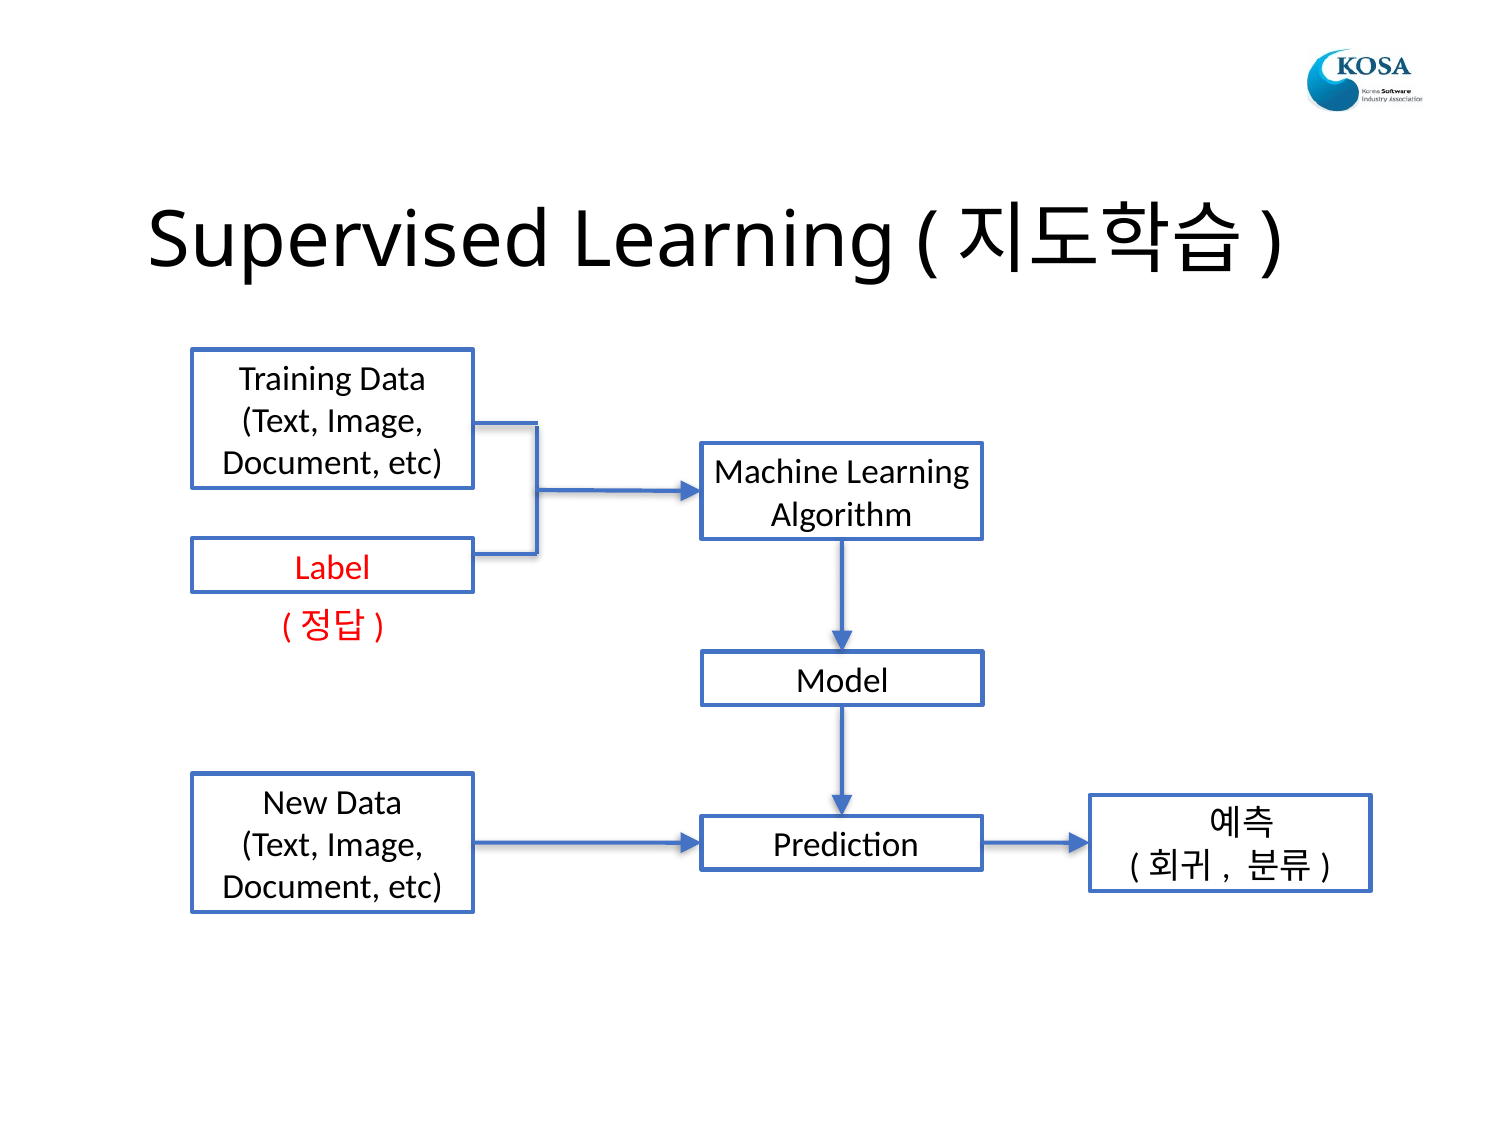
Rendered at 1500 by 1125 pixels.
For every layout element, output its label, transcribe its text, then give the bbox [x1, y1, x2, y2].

text_box Machine Learning Algorithm [701, 442, 983, 539]
text_box Prediction [701, 815, 983, 870]
text_box Training Data (Text, Image, Document, etc) [192, 349, 473, 488]
picture [1306, 48, 1423, 112]
text_box Model [701, 651, 983, 706]
text_box New Data (Text, Image, Document, etc) [192, 773, 473, 912]
text_box 예측 (회귀, 분류) [1089, 794, 1371, 891]
text_box Label [192, 538, 473, 593]
text_box (정답) [275, 597, 391, 651]
title Supervised Learning (지도학습) [75, 161, 1356, 322]
